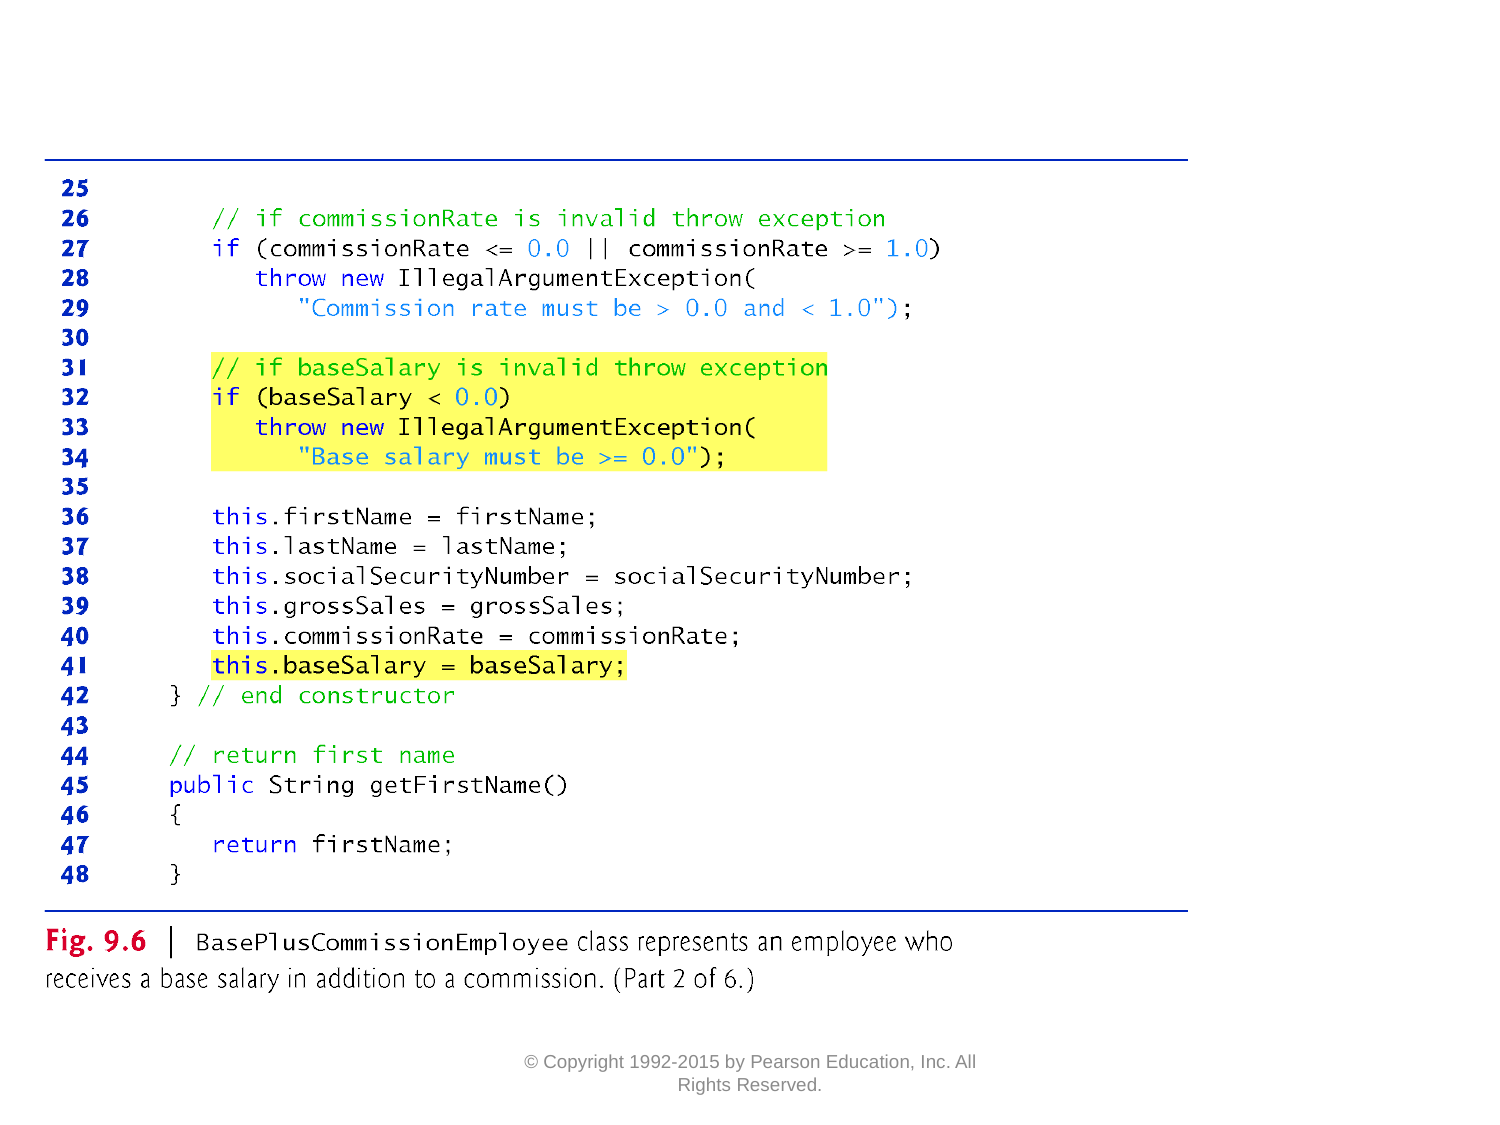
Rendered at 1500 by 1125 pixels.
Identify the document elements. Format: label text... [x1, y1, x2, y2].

picture [0, 106, 1500, 1018]
footer © Copyright 1992-2015 by Pearson Education, Inc. All Rights Reserved. [496, 1042, 1004, 1103]
